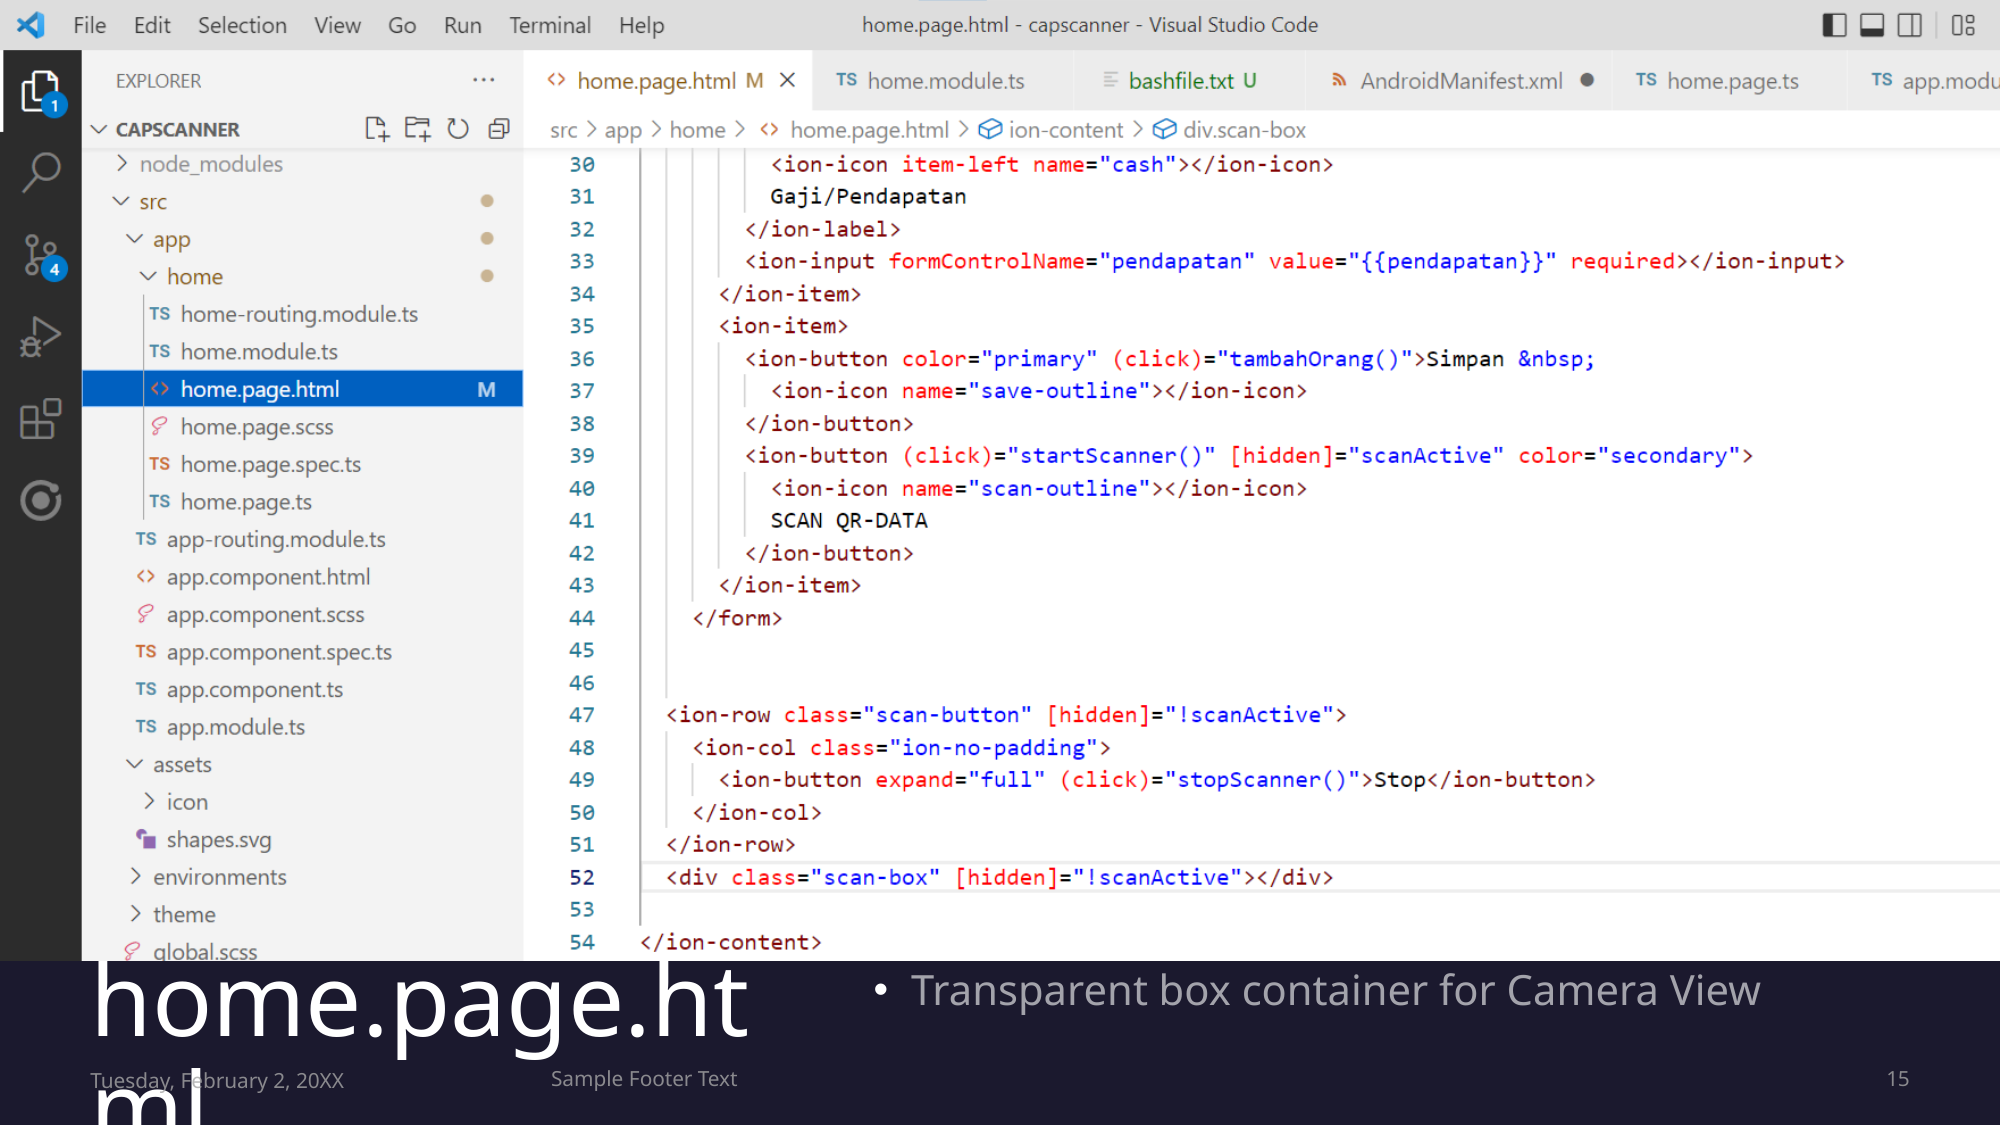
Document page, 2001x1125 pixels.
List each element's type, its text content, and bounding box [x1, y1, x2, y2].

picture [0, 0, 2000, 961]
footer Sample Footer Text [551, 1067, 873, 1093]
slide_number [90, 1067, 522, 1093]
title home.page.html [90, 961, 829, 1093]
list Transparent box container for Camera View [873, 964, 1895, 1093]
slide_number 15 [1895, 1067, 1910, 1093]
